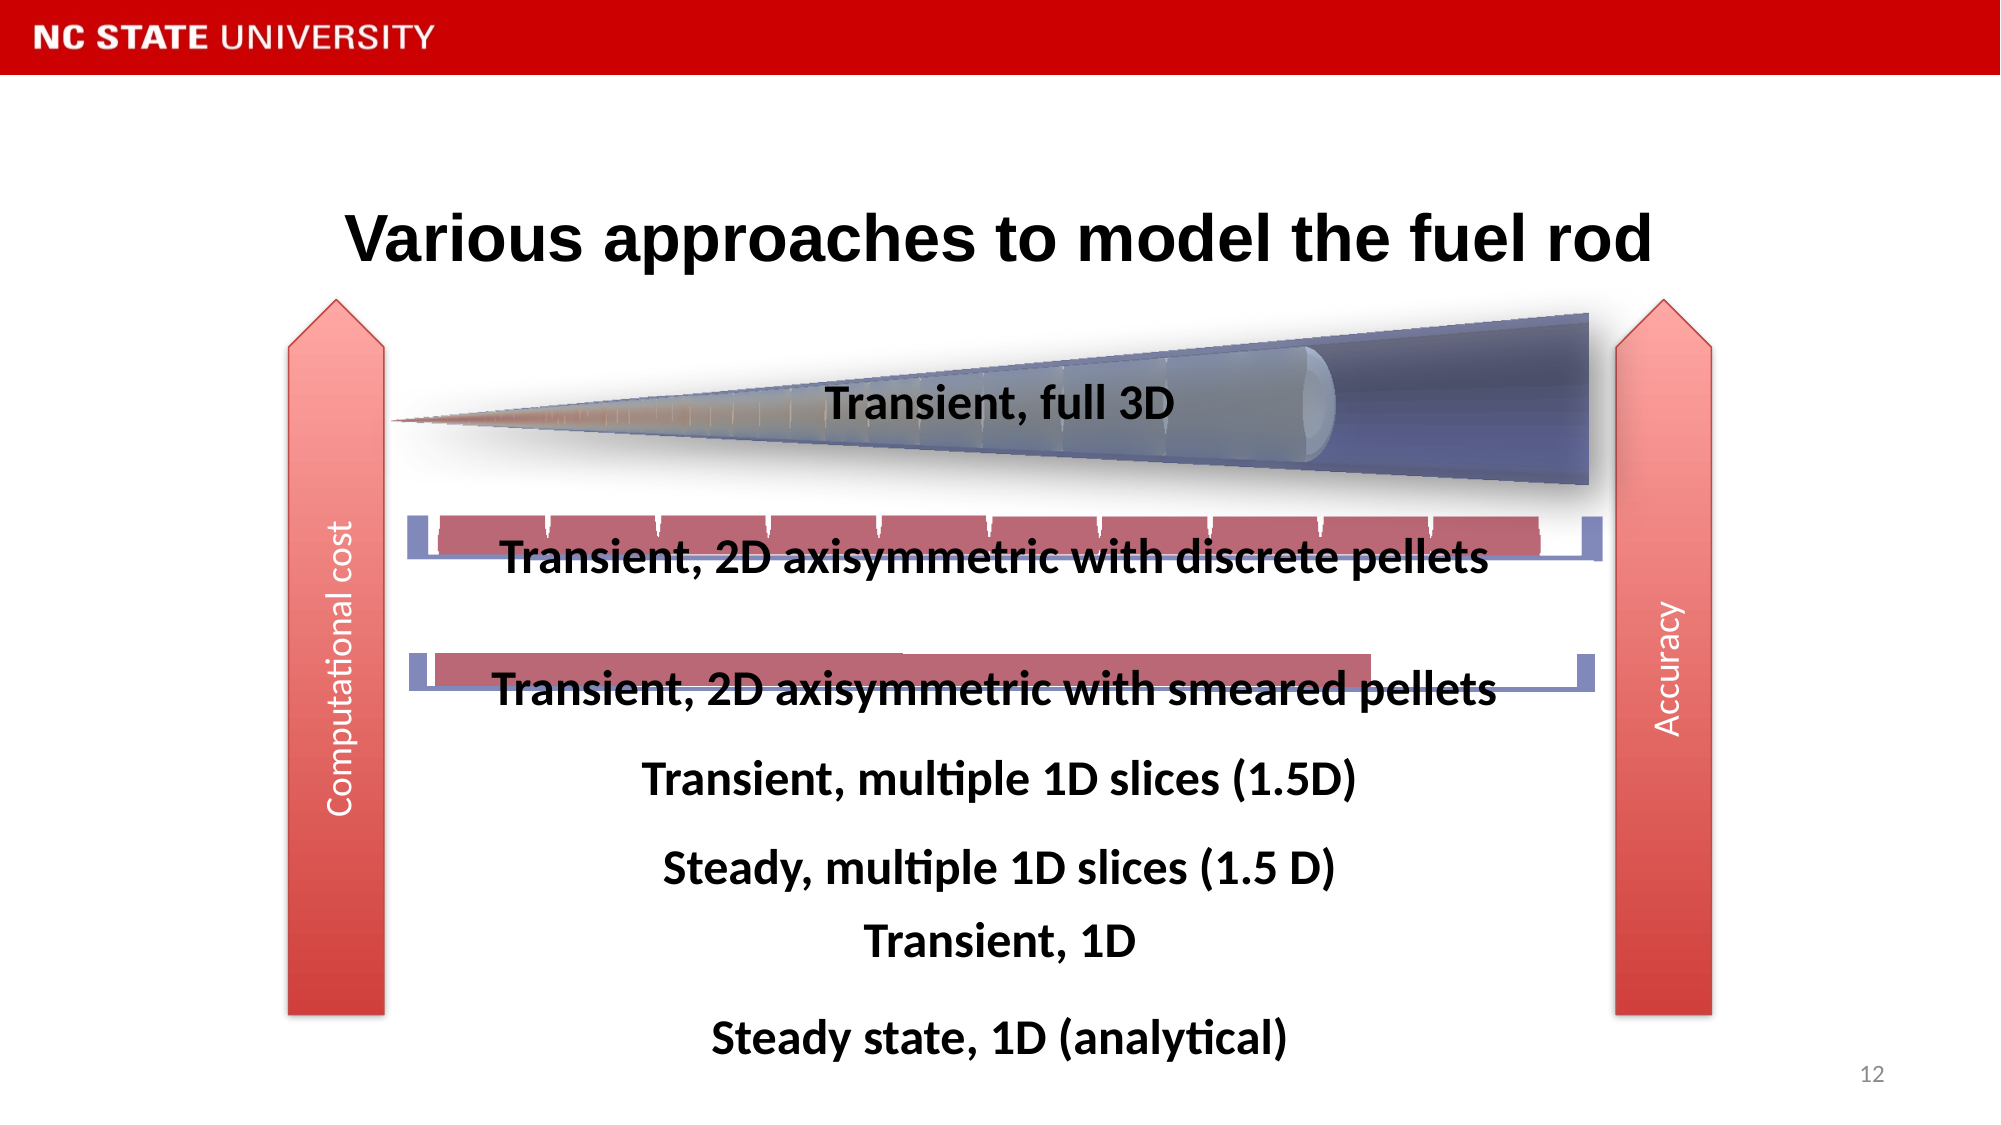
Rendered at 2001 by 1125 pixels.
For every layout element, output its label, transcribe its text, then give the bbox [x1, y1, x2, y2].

title Various approaches to model the fuel rod [99, 147, 1900, 323]
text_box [288, 299, 1712, 1073]
slide_number 12 [1433, 1042, 1900, 1103]
picture [0, 0, 2000, 75]
